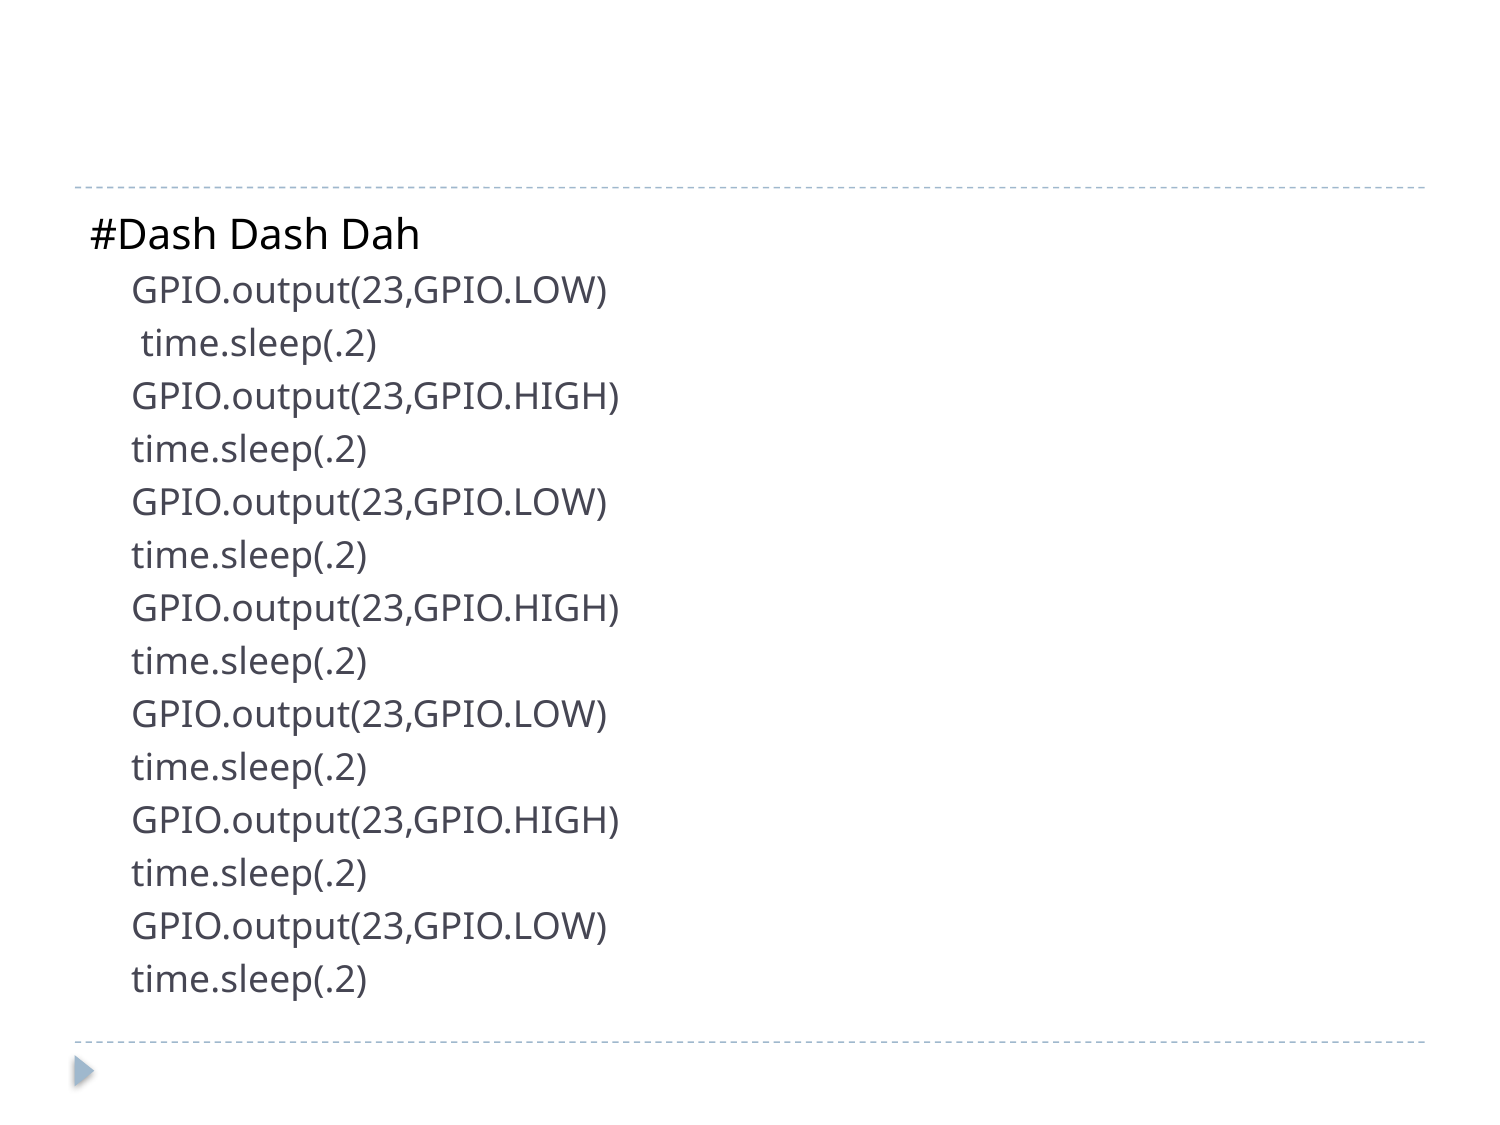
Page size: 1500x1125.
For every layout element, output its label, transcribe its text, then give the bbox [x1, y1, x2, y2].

list #Dash Dash Dah GPIO.output(23,GPIO.LOW) time.sleep(.2) GPIO.output(23,GPIO.HIGH) time.sleep(.2) GPIO.output(23,GPIO.LOW) time.sleep(.2) GPIO.output(23,GPIO.HIGH) time.sleep(.2) GPIO.output(23,GPIO.LOW) time.sleep(.2) GPIO.output(23,GPIO.HIGH) time.sleep(.2) GPIO.output(23,GPIO.LOW) time.sleep(.2) [75, 200, 1425, 1010]
